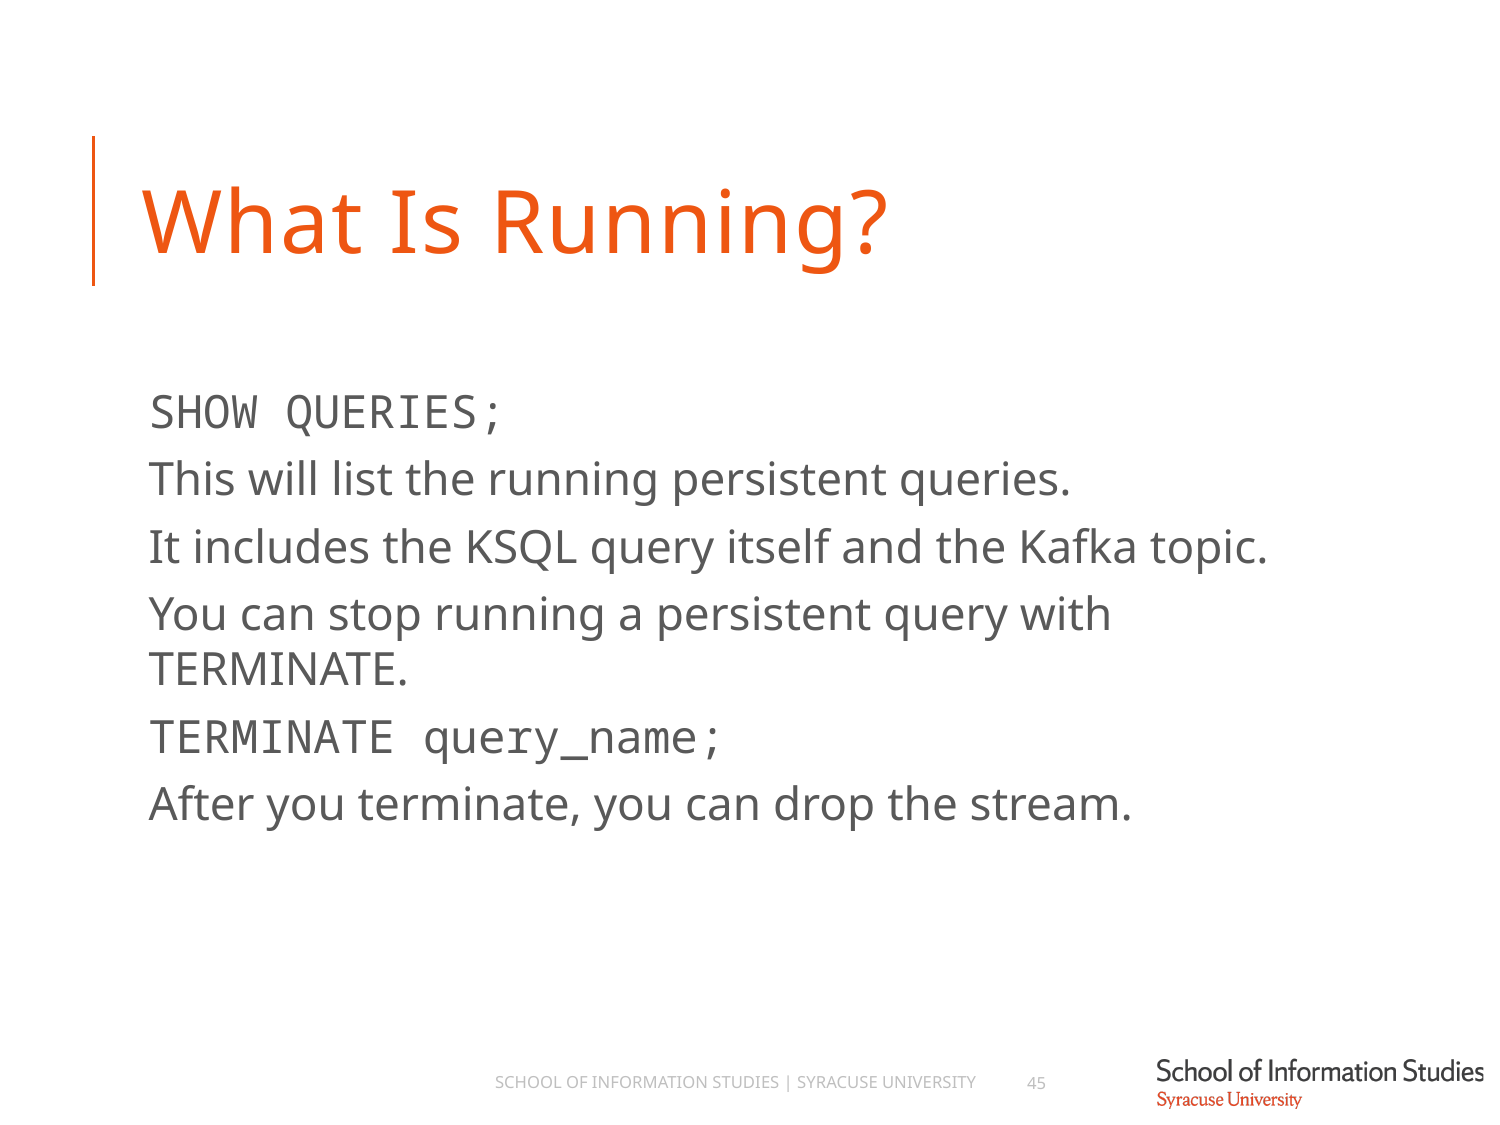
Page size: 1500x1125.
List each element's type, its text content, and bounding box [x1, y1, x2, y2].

slide_number 45 [1012, 1061, 1149, 1107]
footer School of Information Studies | Syracuse University [283, 1061, 993, 1106]
list SHOW QUERIES; This will list the running persistent queries. It includes the KSQL query itself and the Kafka topic. You can stop running a persistent query with TERMINATE. TERMINATE query_name; After you terminate, you can drop the stream. [126, 375, 1322, 1035]
title What Is Running? [126, 96, 1322, 342]
